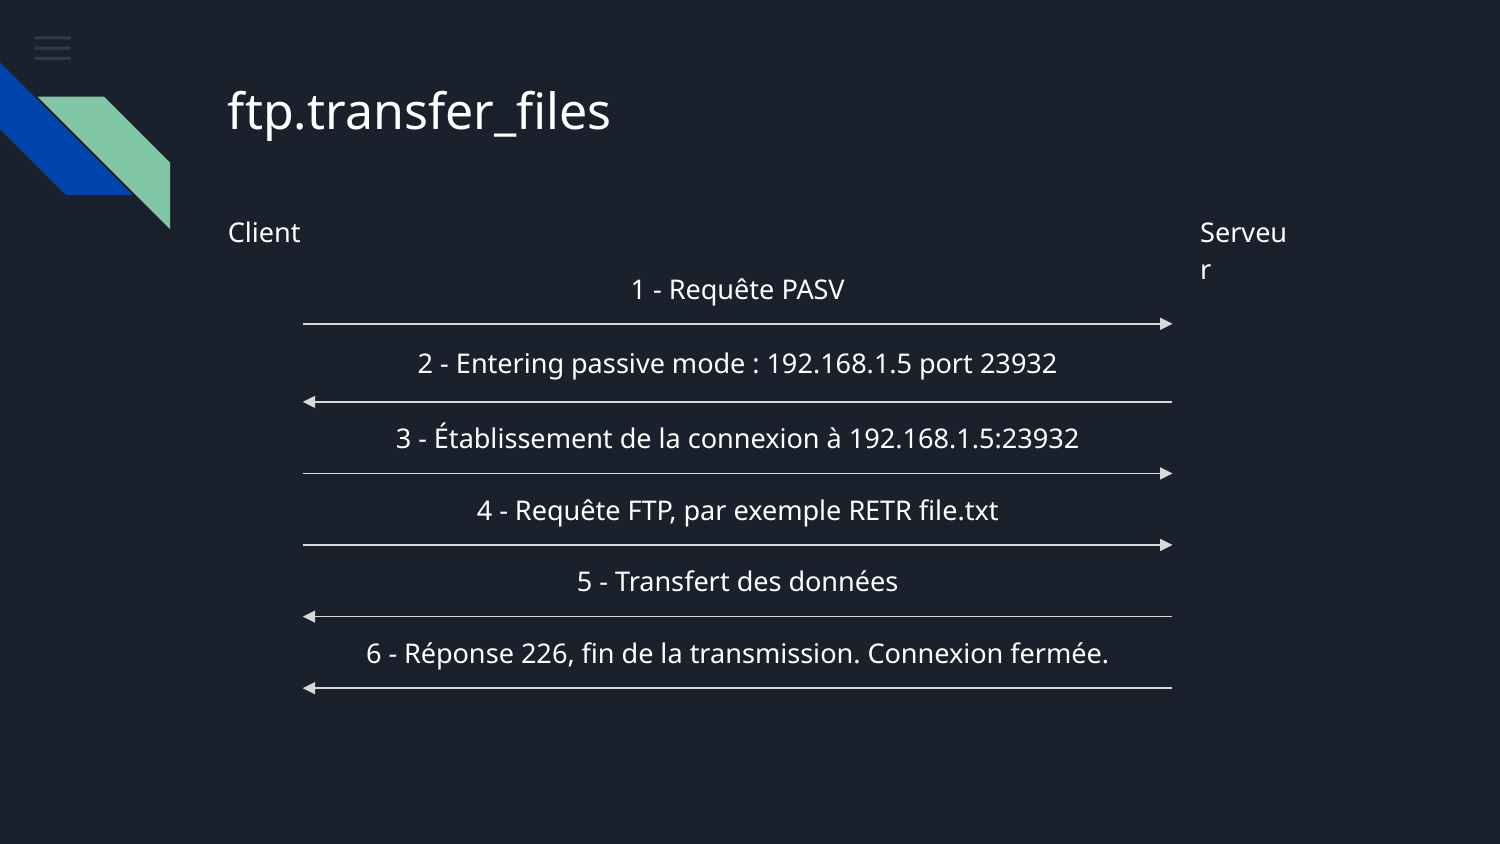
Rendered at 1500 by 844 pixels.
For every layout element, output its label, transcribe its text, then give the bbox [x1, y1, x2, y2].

list 2 - Entering passive mode : 192.168.1.5 port 23932 [302, 329, 1173, 399]
title ftp.transfer_files [212, 64, 1368, 215]
list 1 - Requête PASV [302, 252, 1173, 323]
list Client [212, 195, 341, 268]
list Serveur [1185, 195, 1313, 268]
list 6 - Réponse 226, fin de la transmission. Connexion fermée. [302, 621, 1173, 687]
list 4 - Requête FTP, par exemple RETR file.txt [302, 479, 1173, 544]
list 3 - Établissement de la connexion à 192.168.1.5:23932 [302, 407, 1173, 473]
list 5 - Transfert des données [302, 551, 1173, 616]
